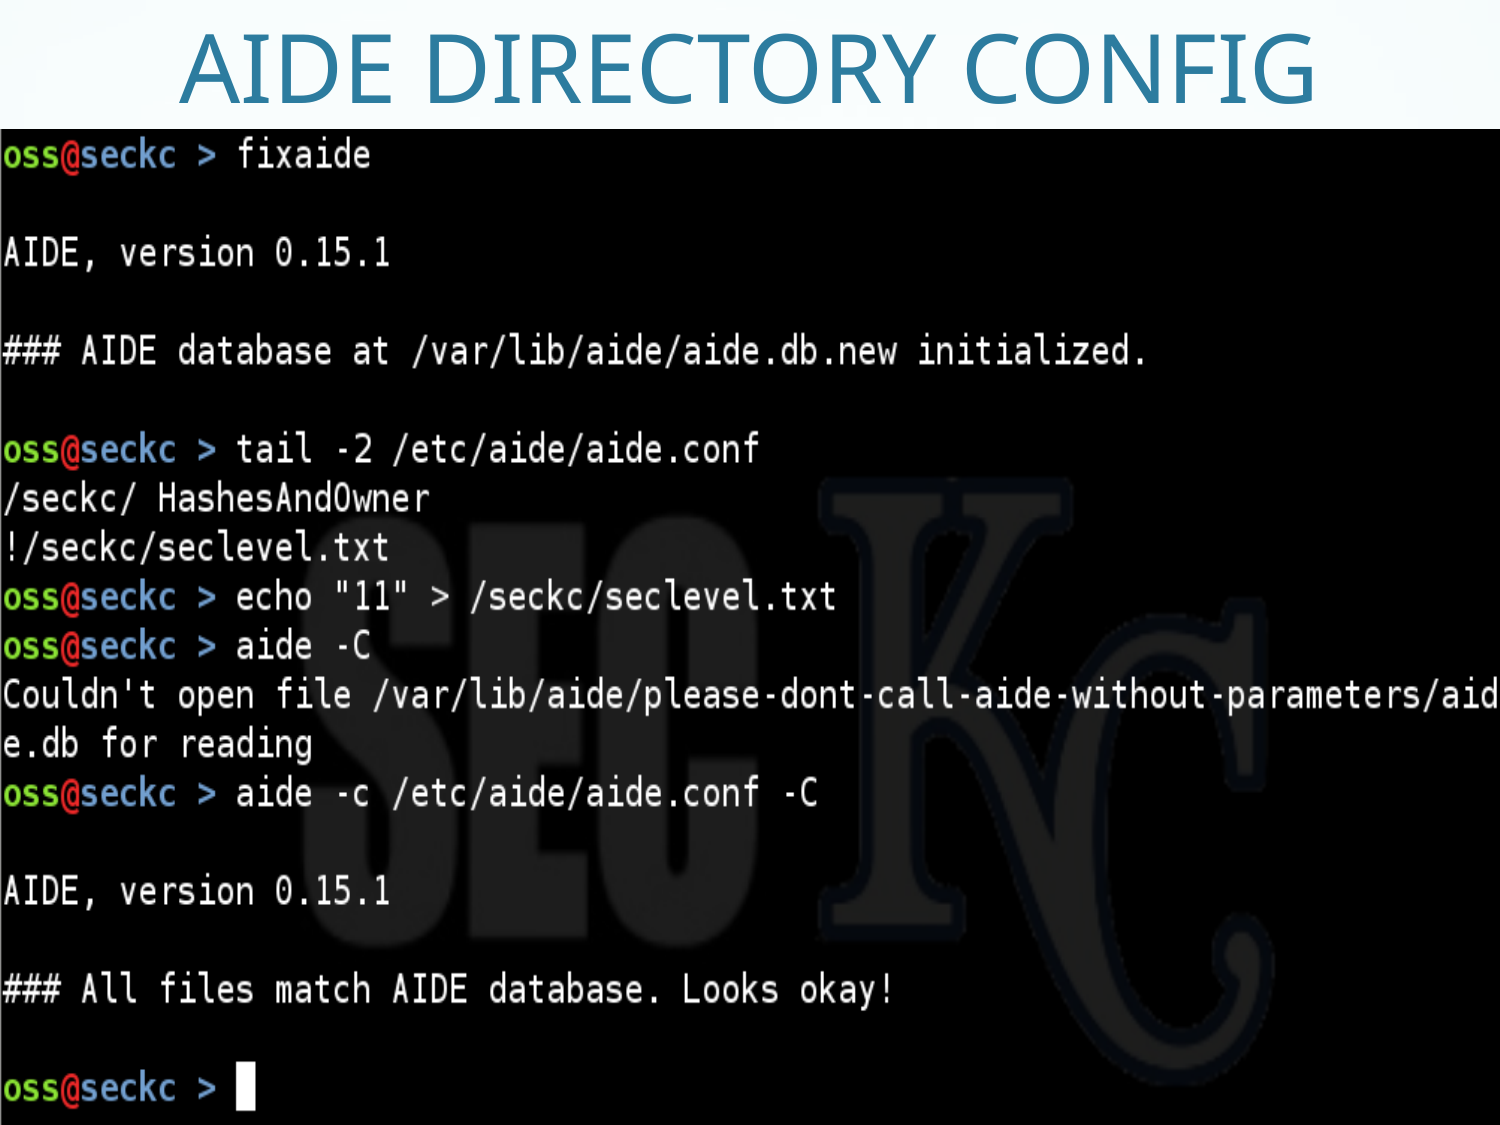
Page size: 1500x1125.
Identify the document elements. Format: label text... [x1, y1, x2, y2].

title AIDE DIRECTORY CONFIG [90, 17, 1410, 126]
picture [0, 129, 1500, 1125]
